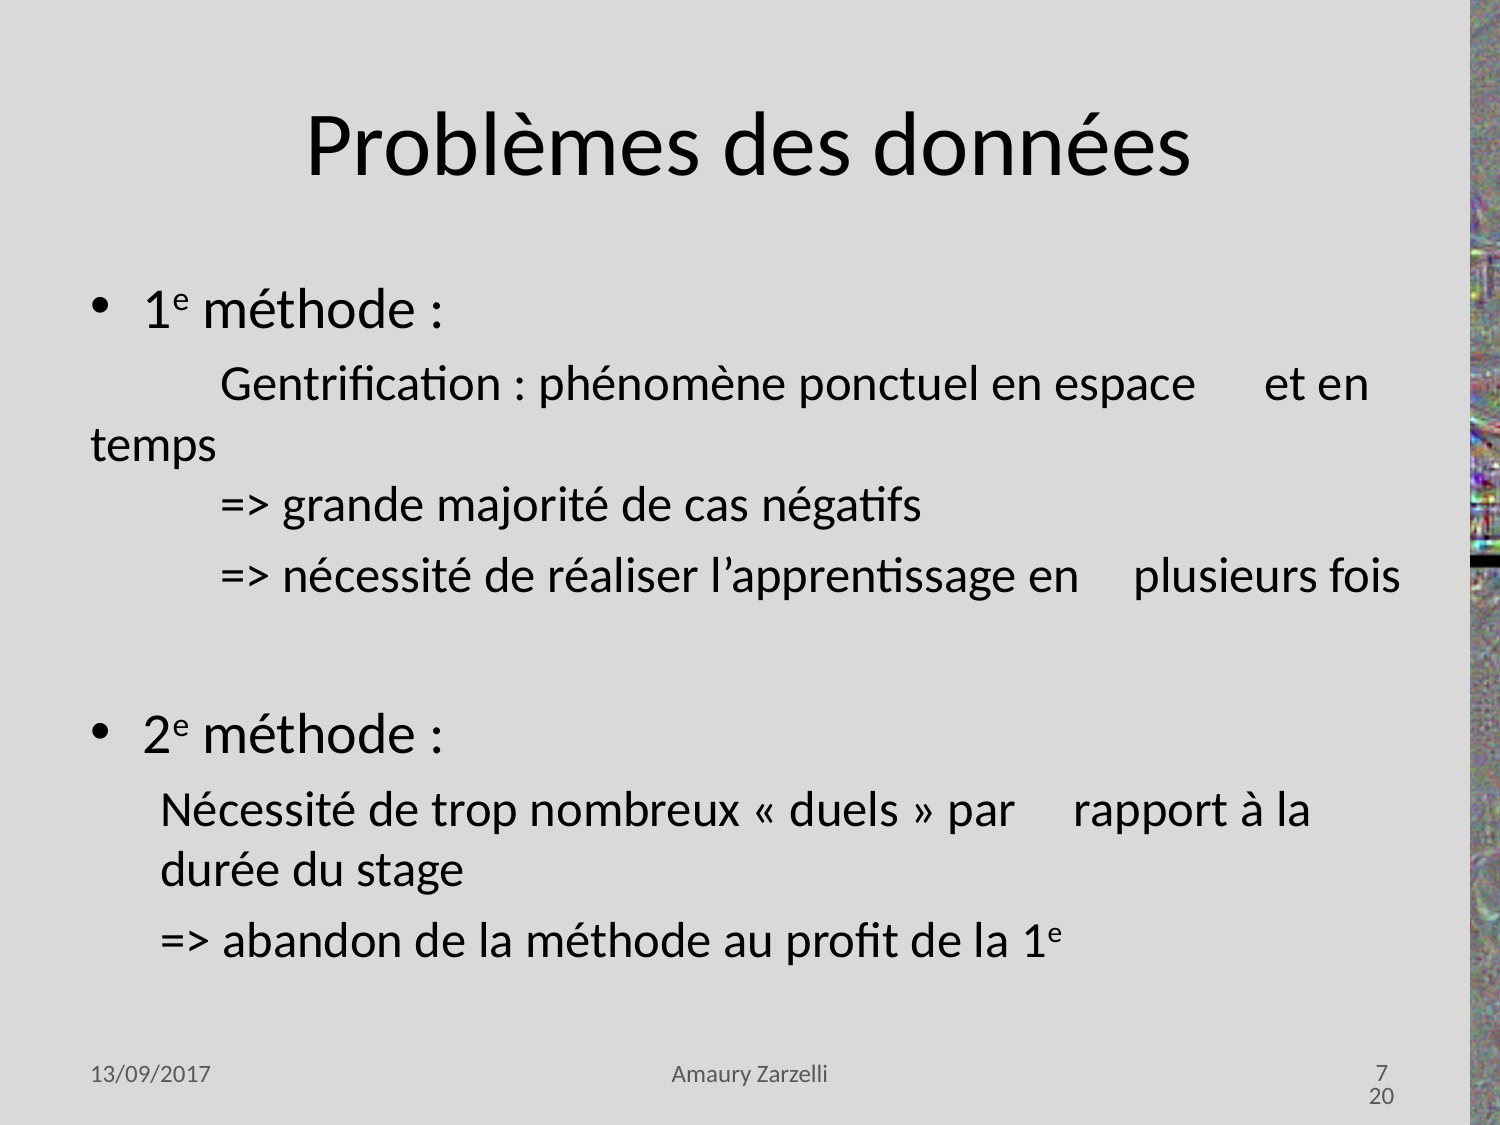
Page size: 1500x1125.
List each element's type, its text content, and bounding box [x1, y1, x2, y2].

slide_number 7 [1340, 1041, 1424, 1102]
list 1e méthode : Gentrification : phénomène ponctuel en espace et en temps => grande majorité de cas négatifs => nécessité de réaliser l’apprentissage en plusieurs fois 2e méthode : Nécessité de trop nombreux « duels » par rapport à la durée du stage => abandon de la méthode au profit de la 1e [75, 262, 1425, 1005]
footer Amaury Zarzelli [512, 1042, 988, 1103]
picture [1470, 0, 1500, 1125]
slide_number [75, 1042, 425, 1103]
title Problèmes des données [75, 45, 1425, 233]
